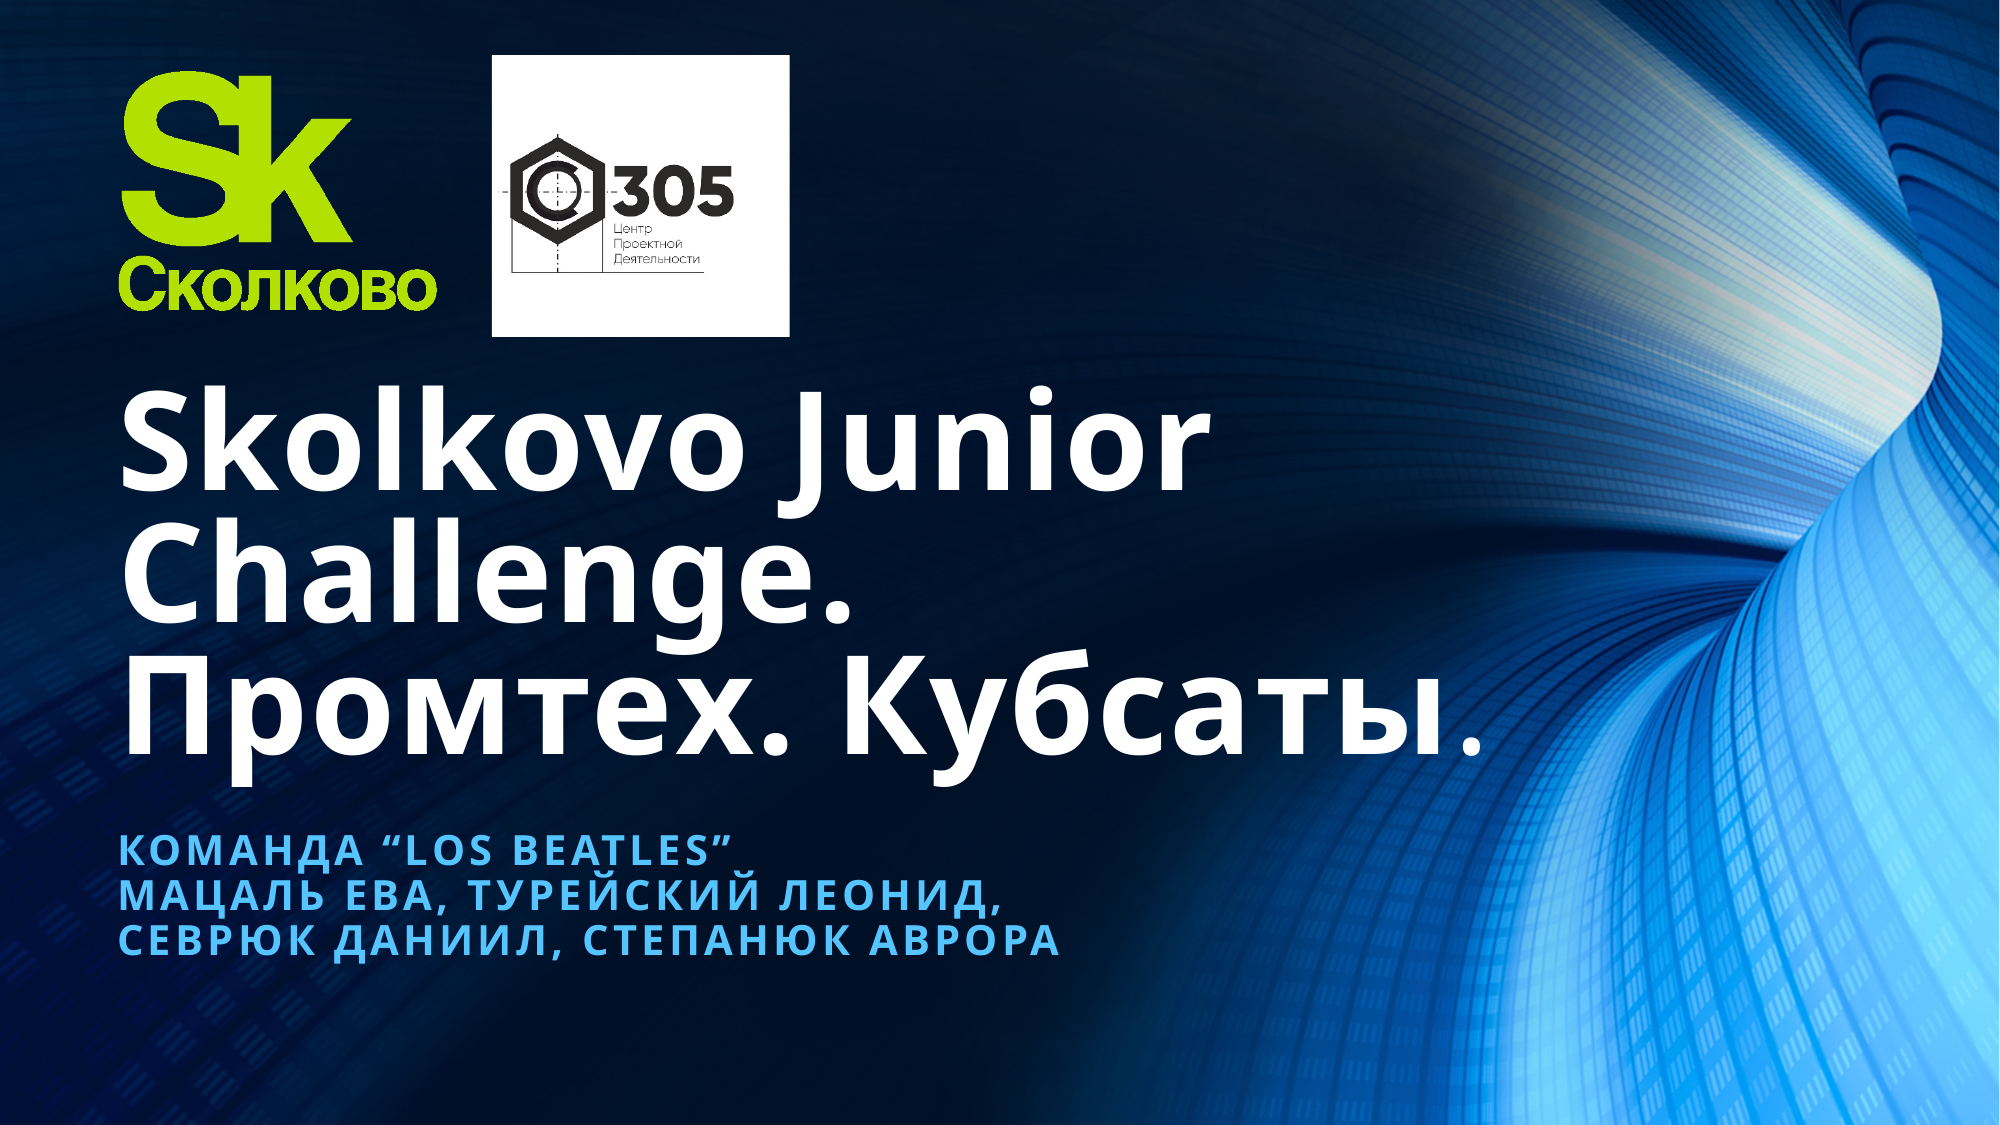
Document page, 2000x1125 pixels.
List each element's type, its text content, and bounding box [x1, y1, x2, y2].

subtitle Команда “Los Beatles” Мацаль Ева, Турейский Леонид, Севрюк Даниил, степанюк Аврора [101, 822, 1743, 1023]
picture [0, 0, 2000, 1125]
title Skolkovo Junior Challenge. Промтех. Кубсаты. [101, 313, 1525, 789]
